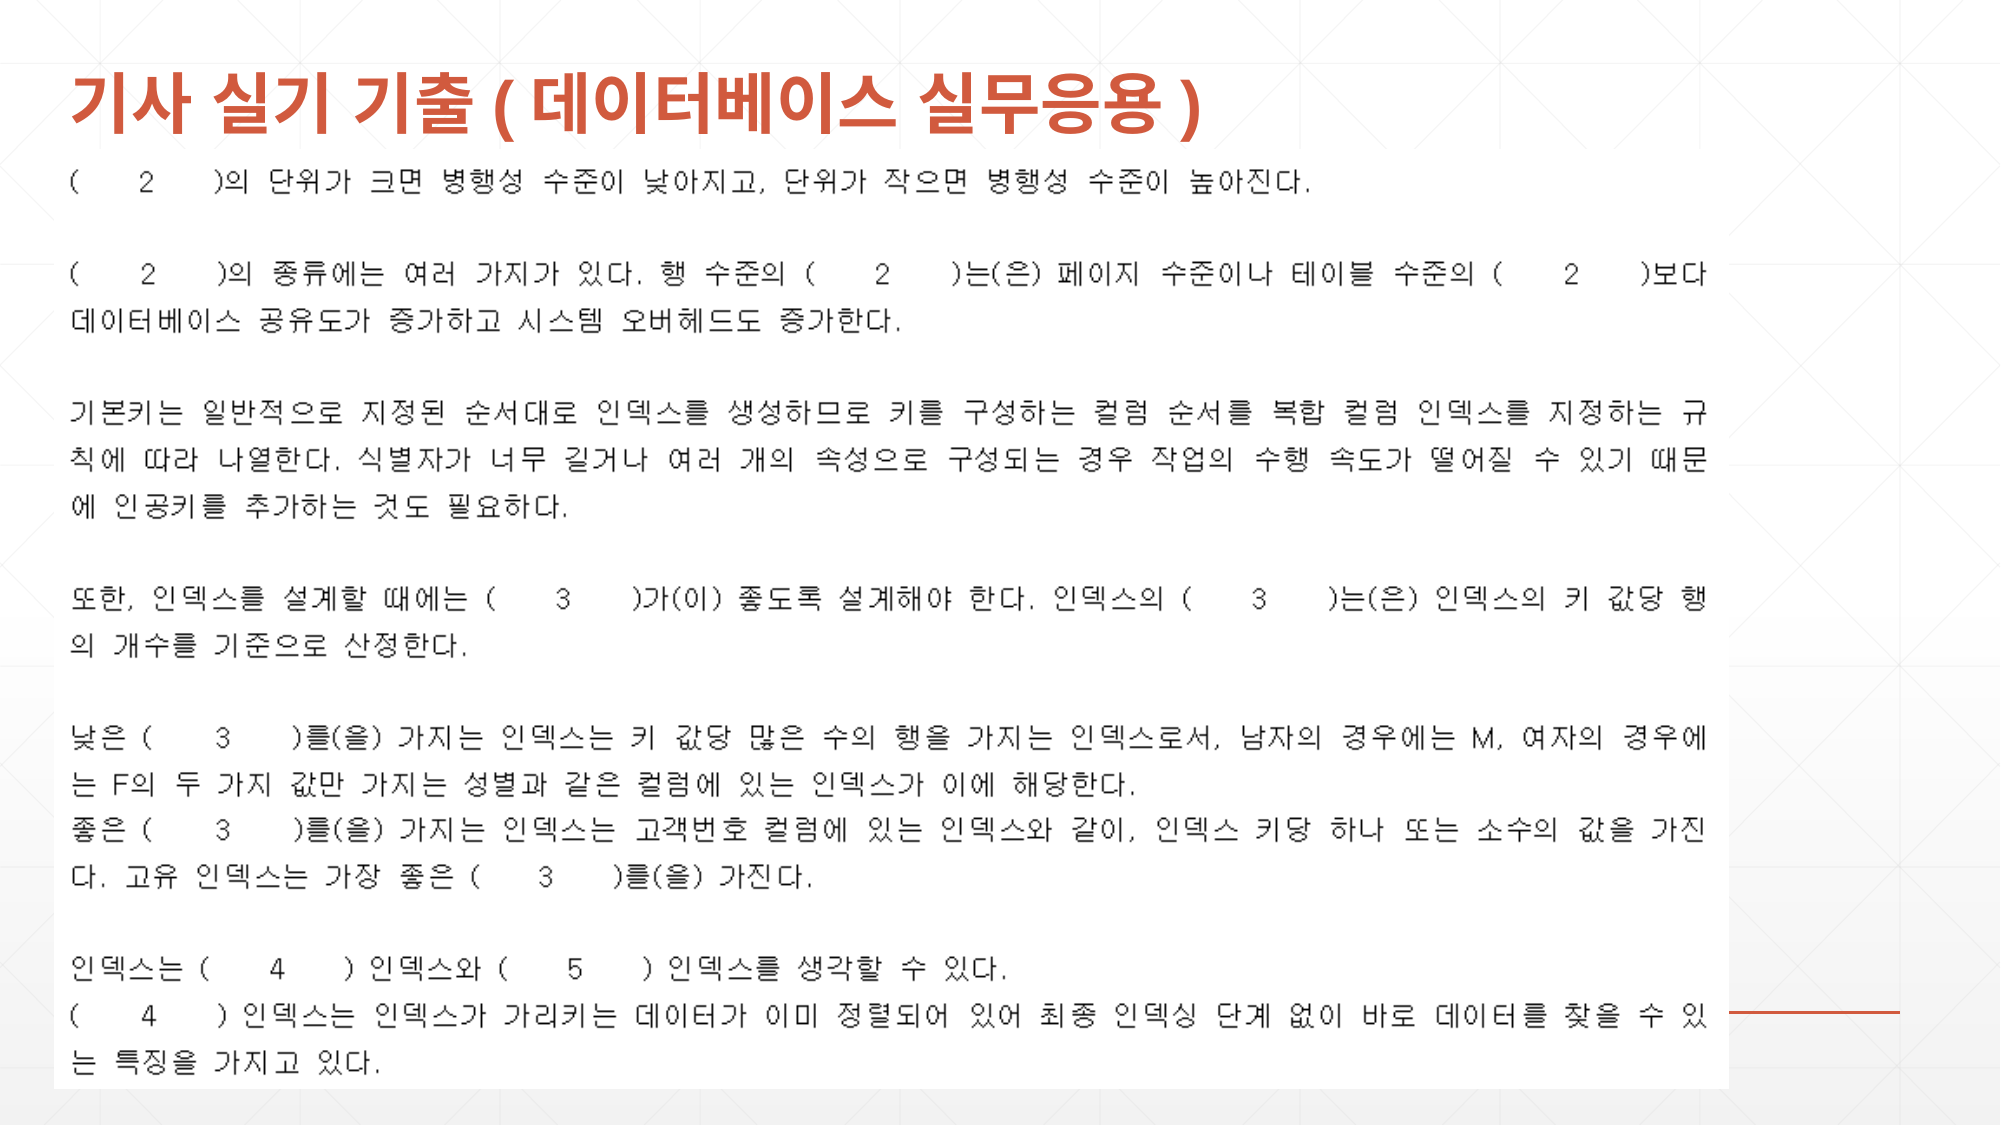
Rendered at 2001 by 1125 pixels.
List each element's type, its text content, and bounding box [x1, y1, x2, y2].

picture [54, 149, 1729, 1089]
title 기사 실기 기출(데이터베이스 실무응용) [54, 58, 1630, 149]
